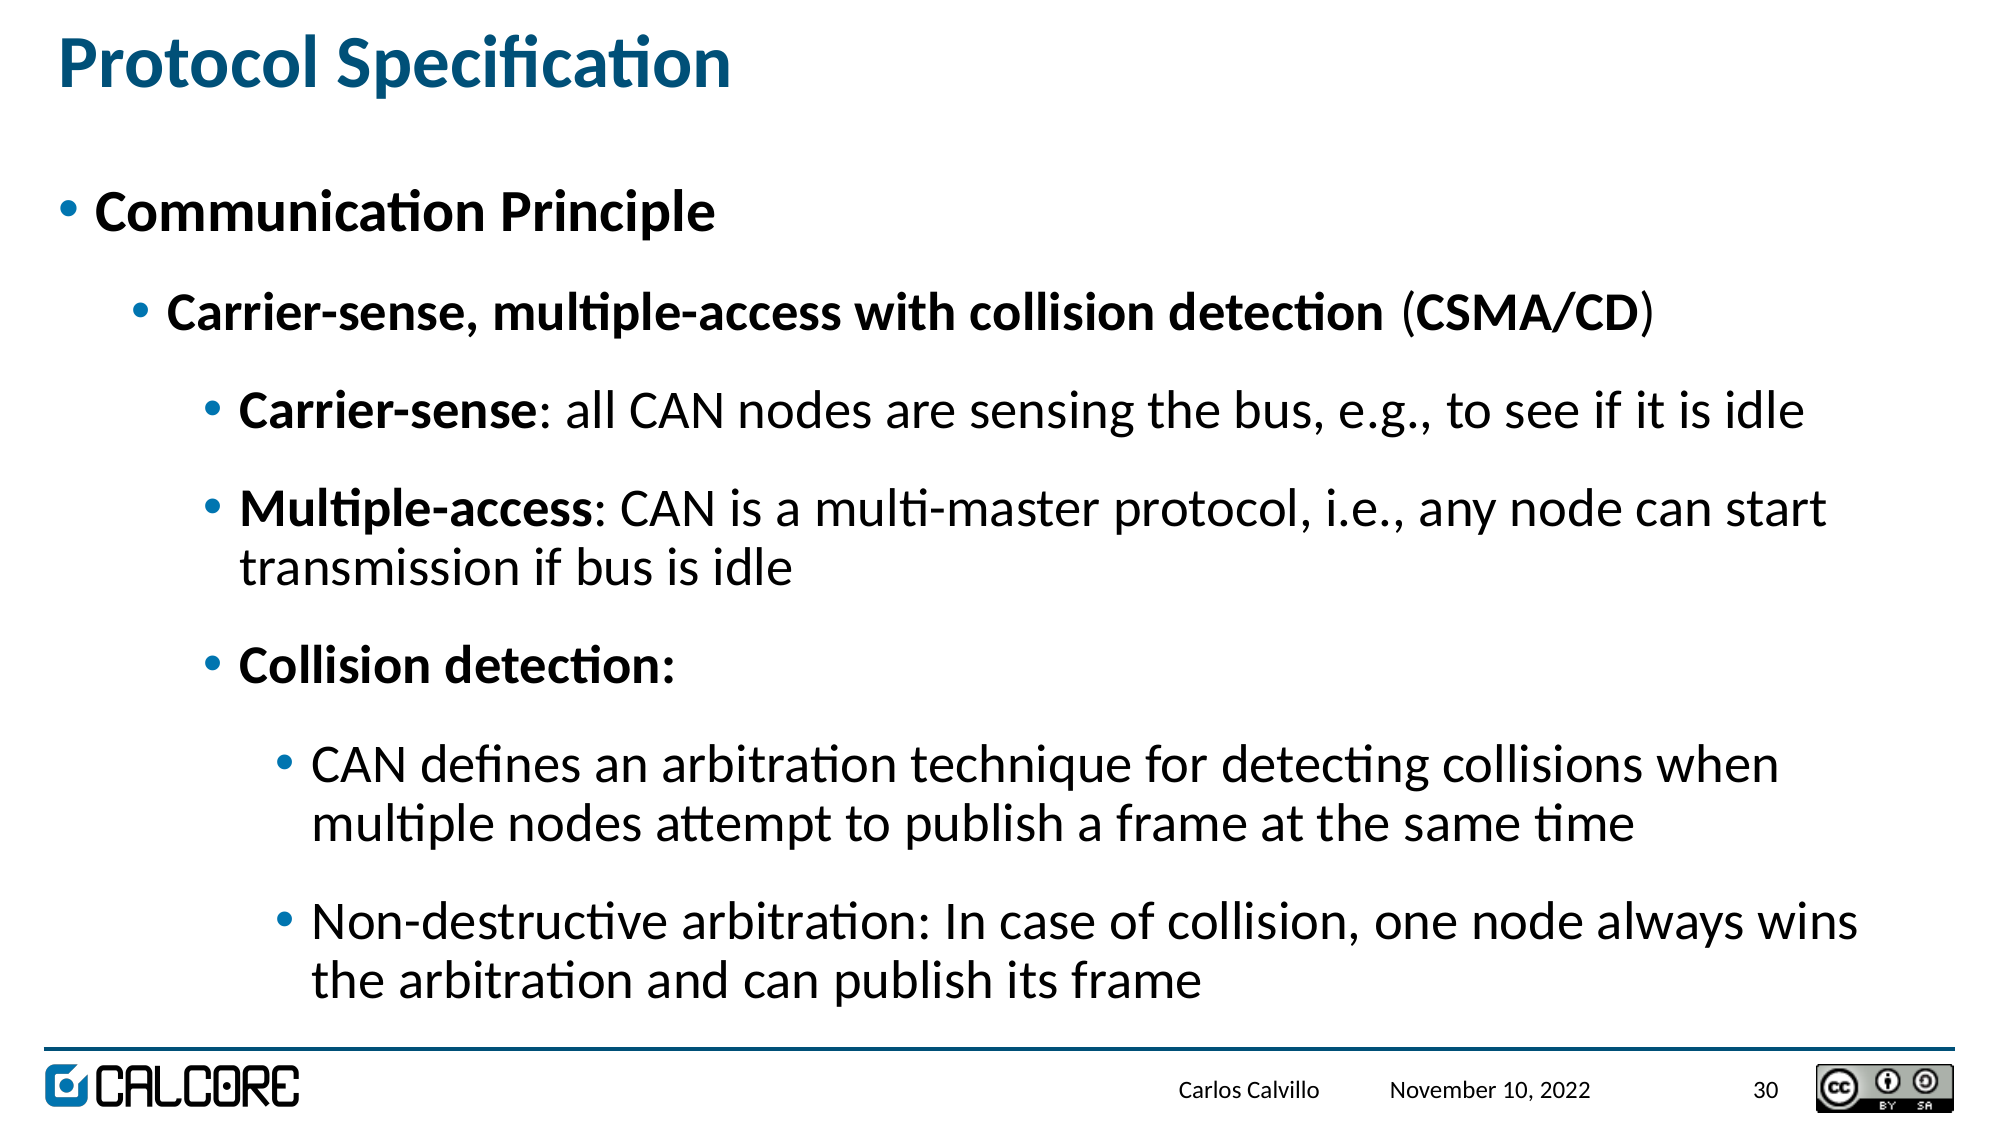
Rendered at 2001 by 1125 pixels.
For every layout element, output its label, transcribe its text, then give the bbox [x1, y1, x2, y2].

picture [96, 1065, 299, 1107]
footer Carlos Calvillo [1158, 1067, 1341, 1111]
picture [1816, 1064, 1954, 1113]
slide_number 30 [1622, 1067, 1794, 1111]
picture [55, 1064, 88, 1097]
title Protocol Specification [43, 3, 1955, 124]
list Communication Principle Carrier-sense, multiple-access with collision detection (CSMA/CD) Carrier-sense: all CAN nodes are sensing the bus, e.g., to see if it is idle Multiple-access: CAN is a multi-master protocol, i.e., any node can start transmission if bus is idle Collision detection: CAN defines an arbitration technique for detecting collisions when multiple nodes attempt to publish a frame at the same time Non-destructive arbitration: In case of collision, one node always wins the arbitration and can publish its frame [43, 171, 1955, 1027]
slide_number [1356, 1067, 1607, 1111]
